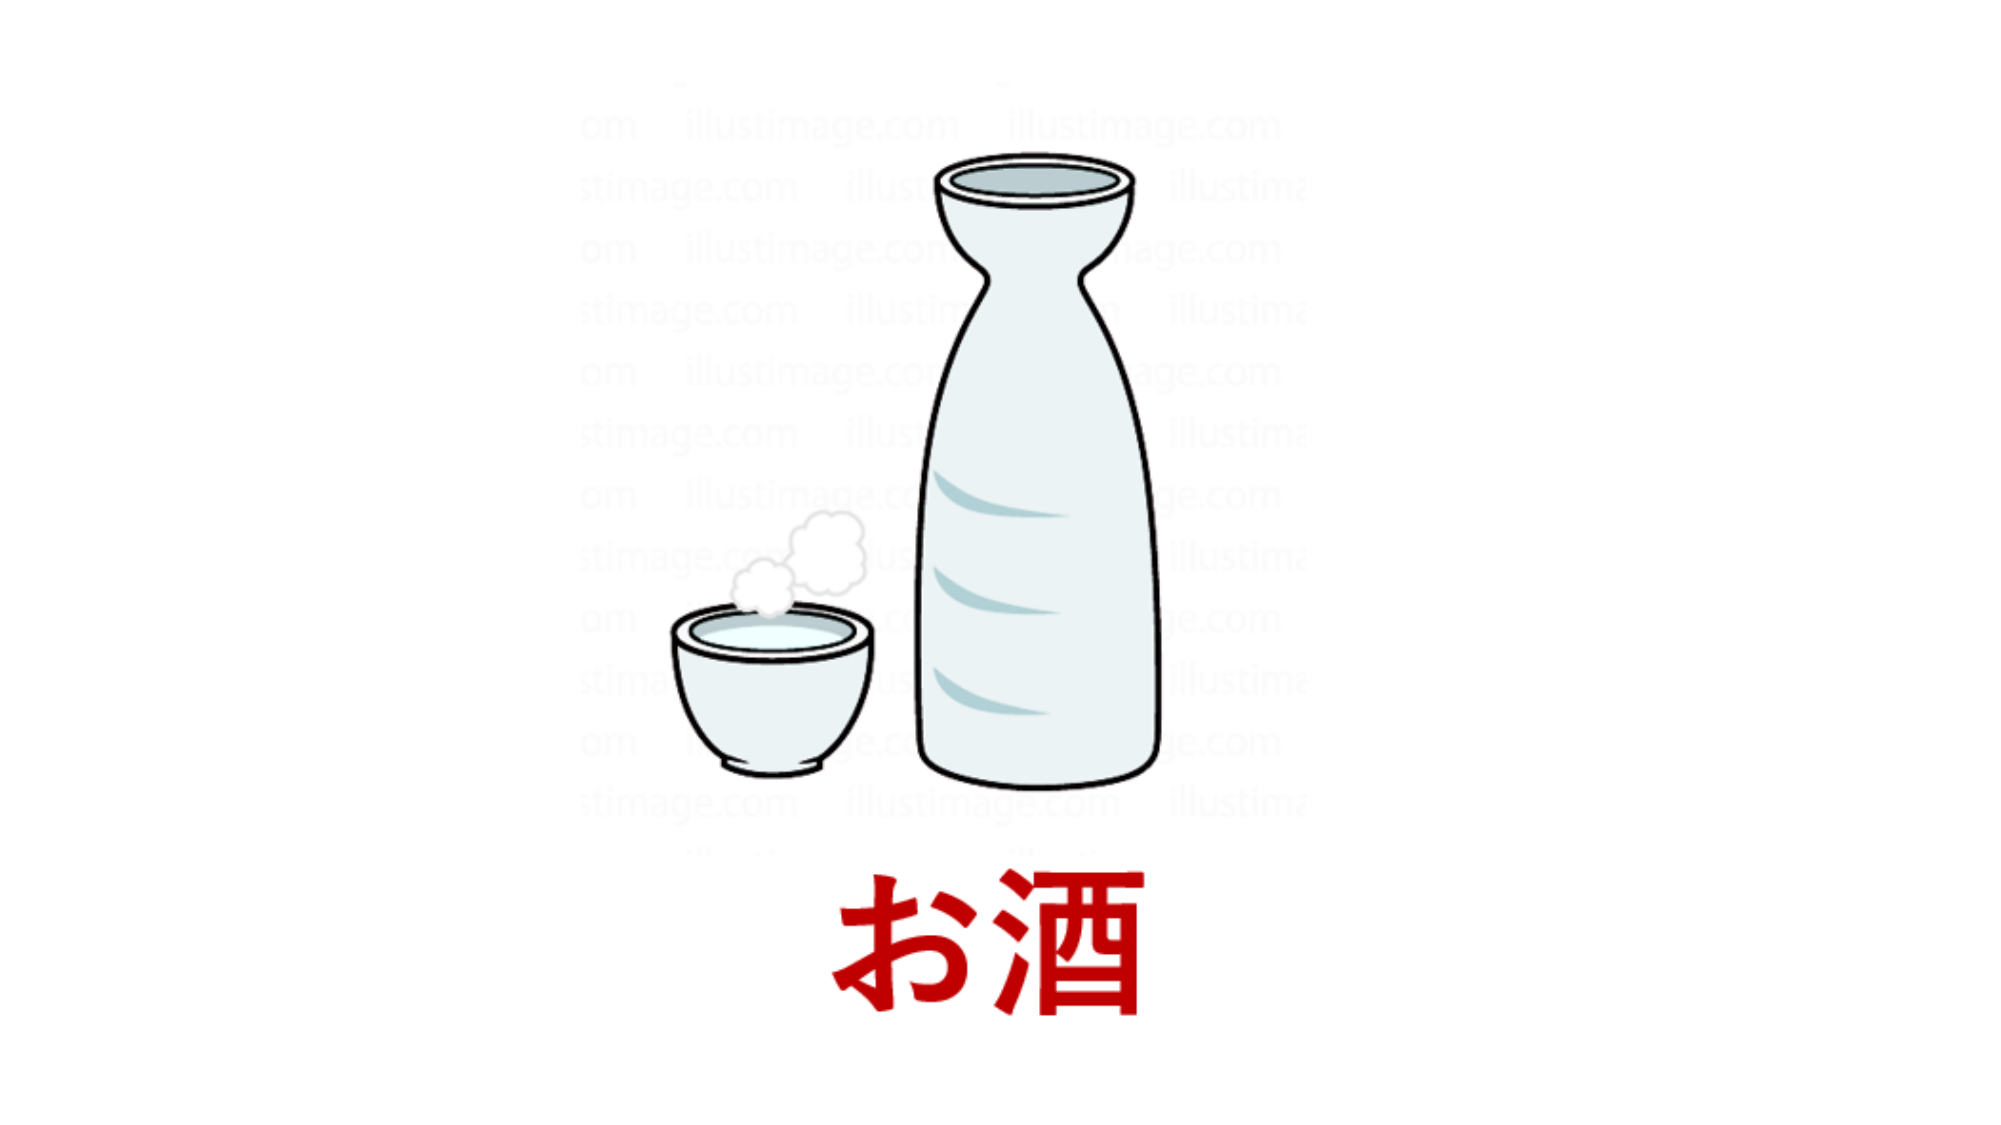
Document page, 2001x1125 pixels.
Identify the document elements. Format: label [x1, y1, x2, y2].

picture [550, 51, 1463, 1051]
